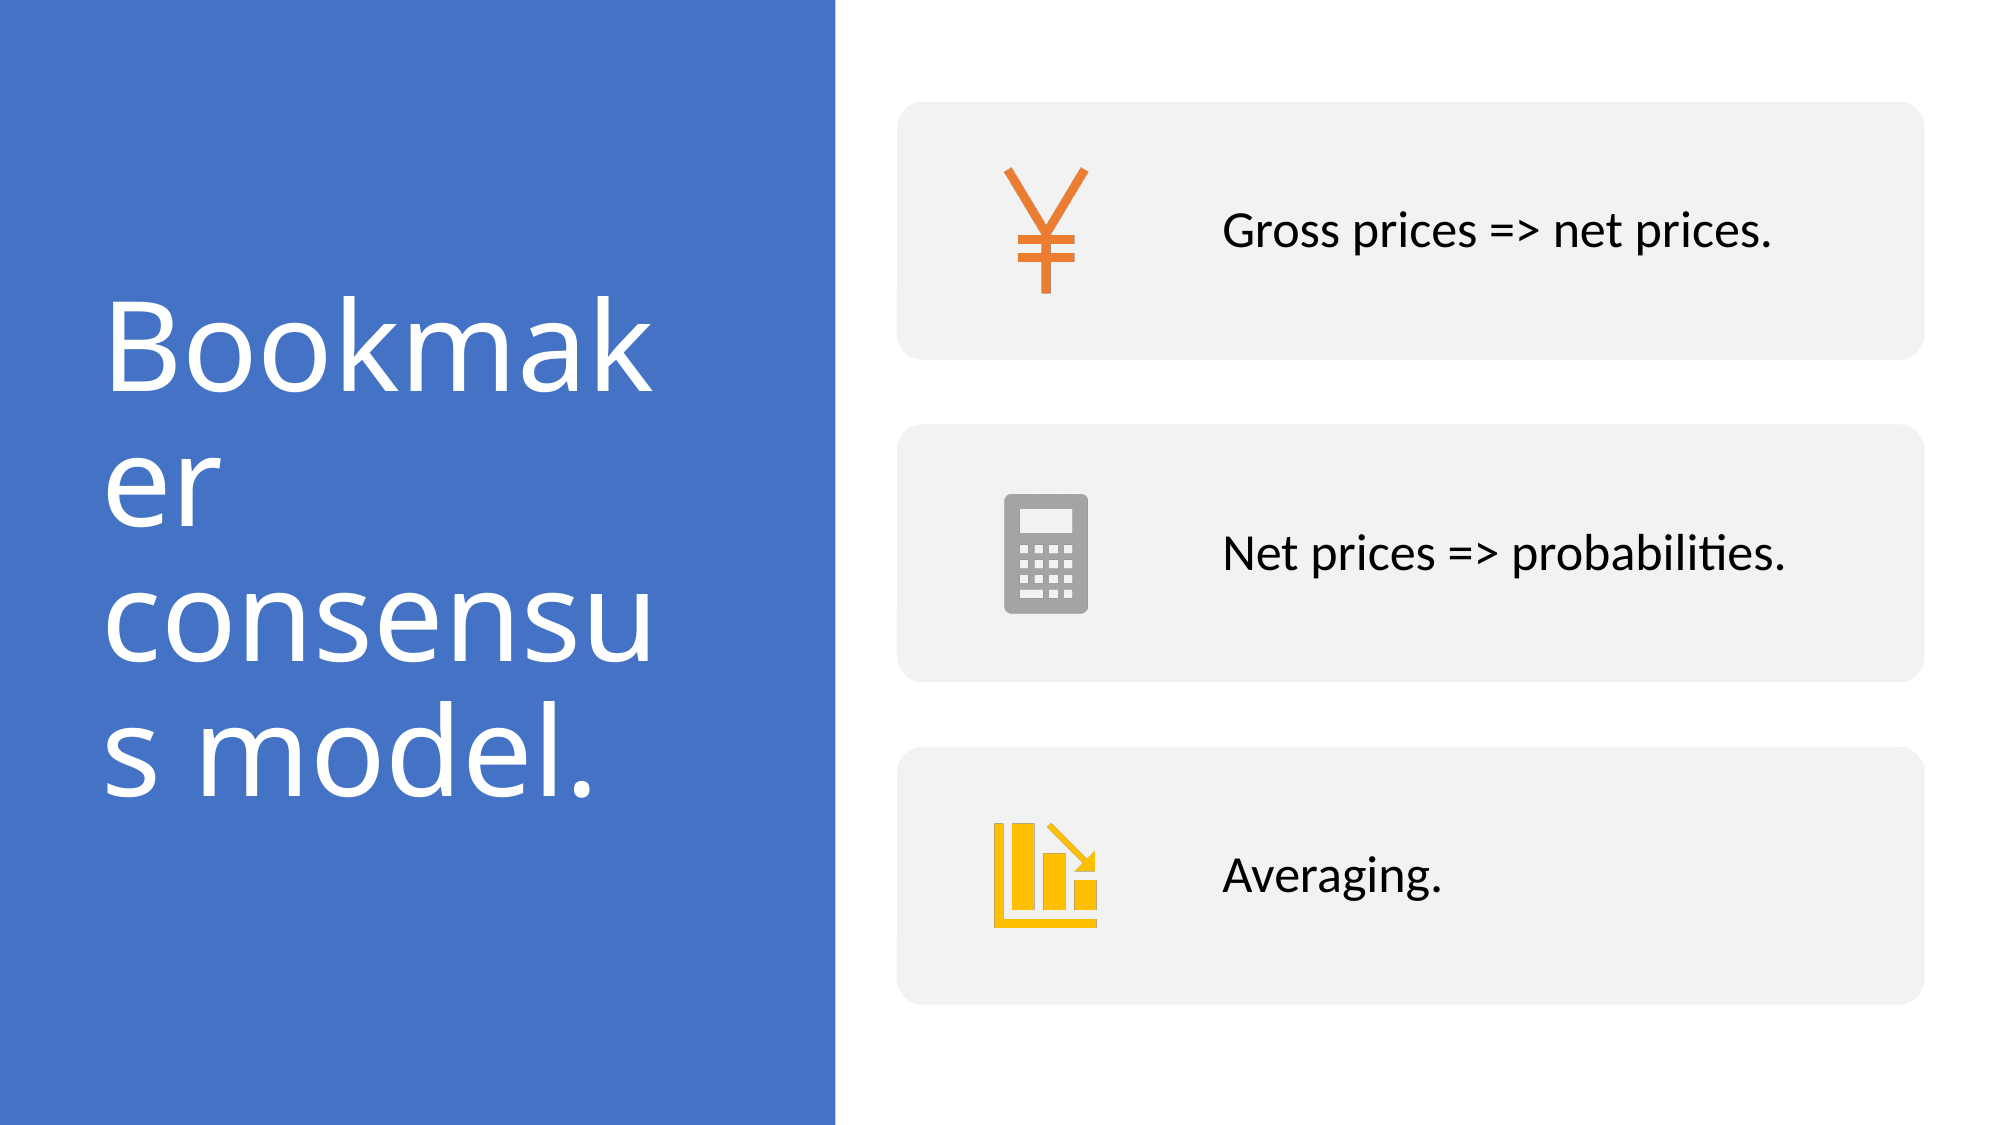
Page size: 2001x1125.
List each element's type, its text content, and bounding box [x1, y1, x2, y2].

text_box [0, 0, 836, 1125]
title Bookmaker consensus model. [86, 101, 711, 1005]
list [897, 101, 1925, 1005]
